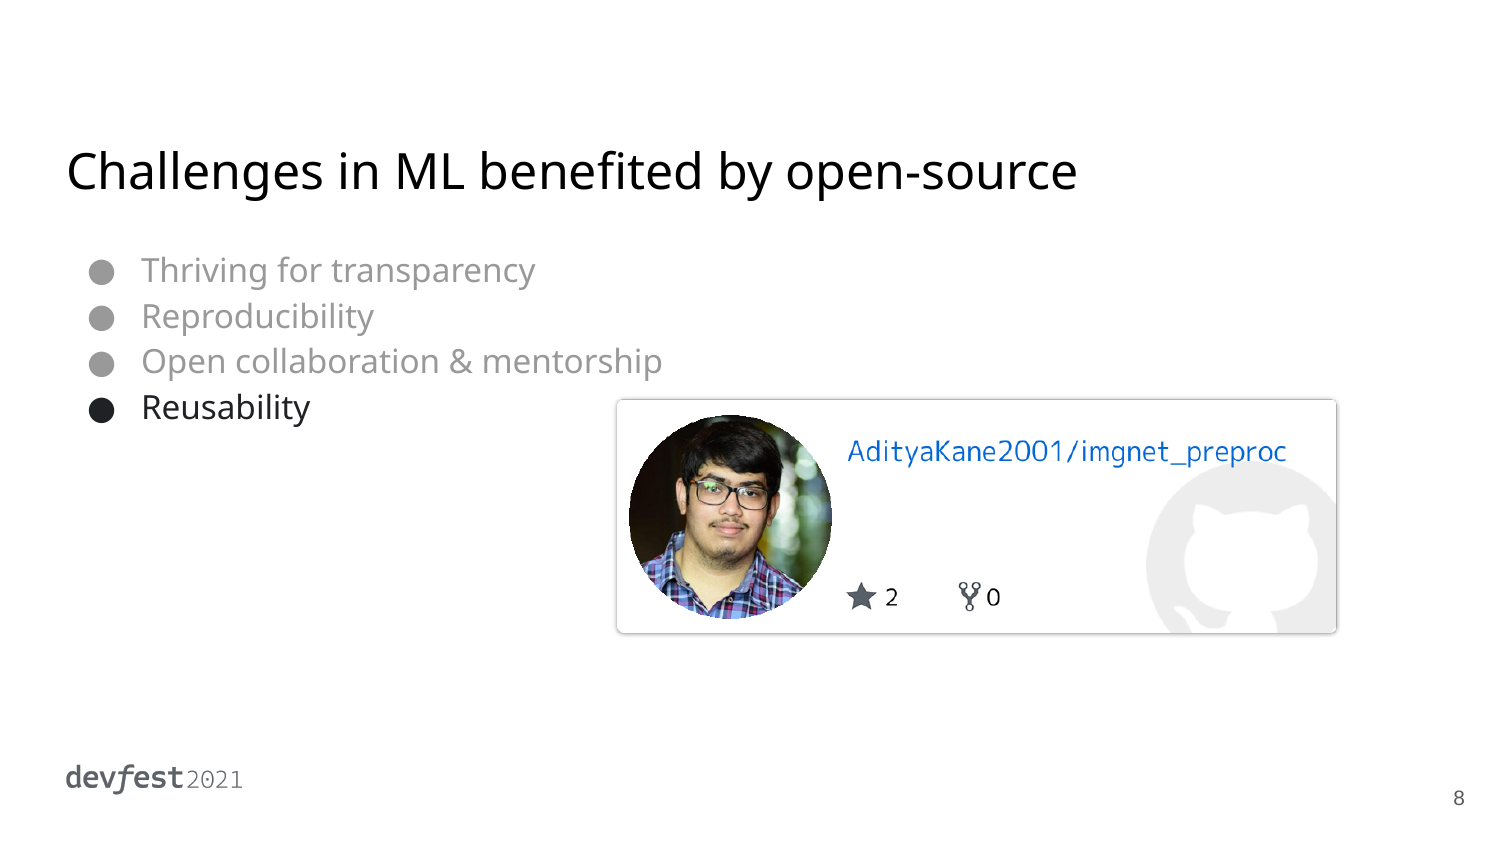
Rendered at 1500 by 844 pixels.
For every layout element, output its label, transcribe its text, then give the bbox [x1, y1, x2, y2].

title Challenges in ML benefited by open-source [51, 91, 1341, 216]
picture [612, 394, 1341, 638]
slide_number ‹#› [1389, 764, 1480, 830]
list Thriving for transparency Reproducibility Open collaboration & mentorship Reusability [51, 227, 1341, 750]
picture [65, 761, 243, 797]
